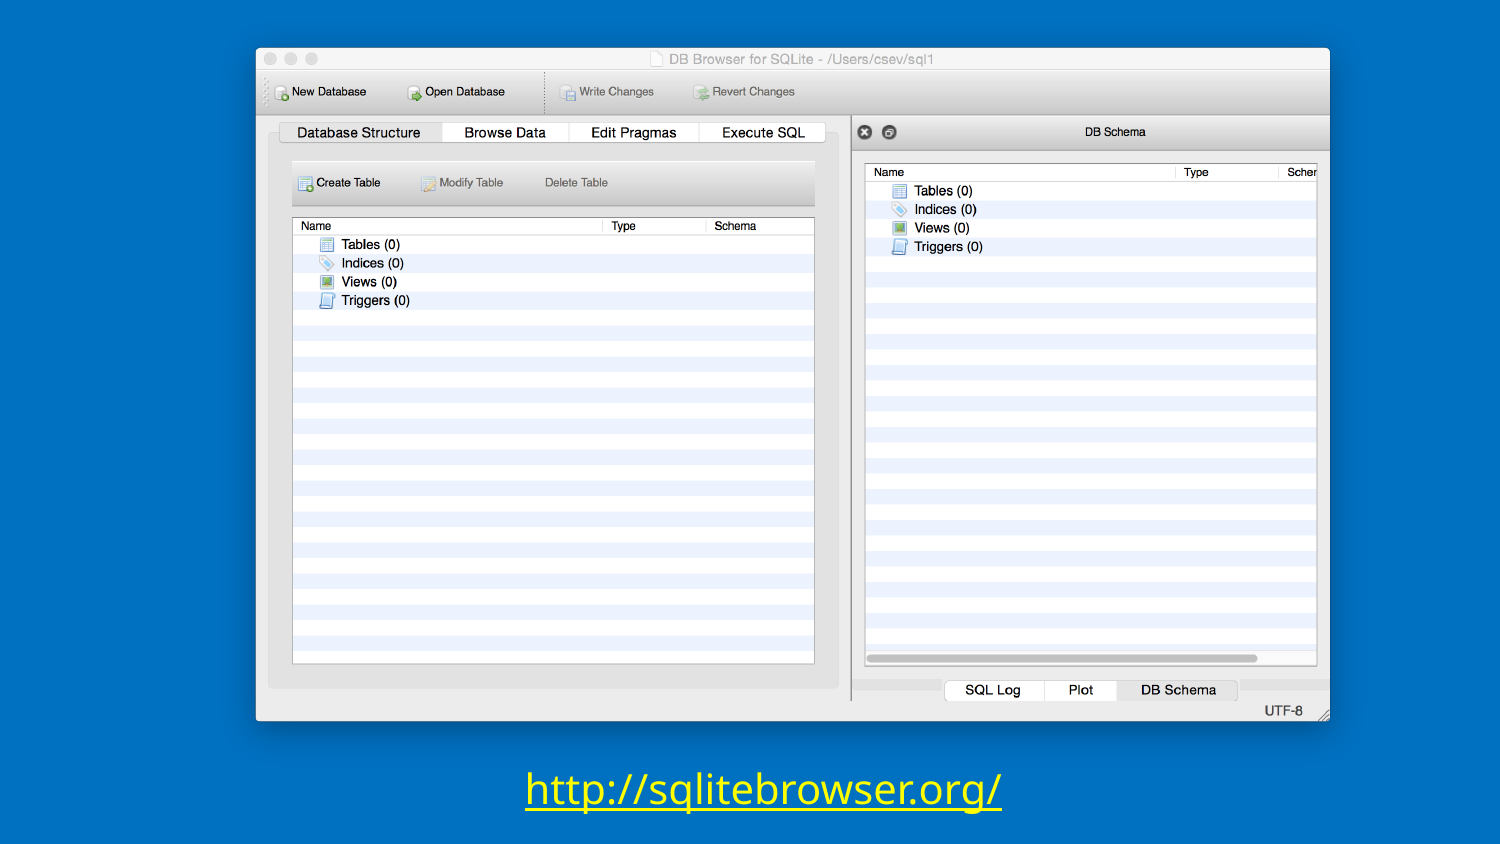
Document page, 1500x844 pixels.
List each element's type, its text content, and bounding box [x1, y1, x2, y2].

picture [212, 12, 1373, 773]
text_box http://sqlitebrowser.org/ [360, 781, 1139, 818]
